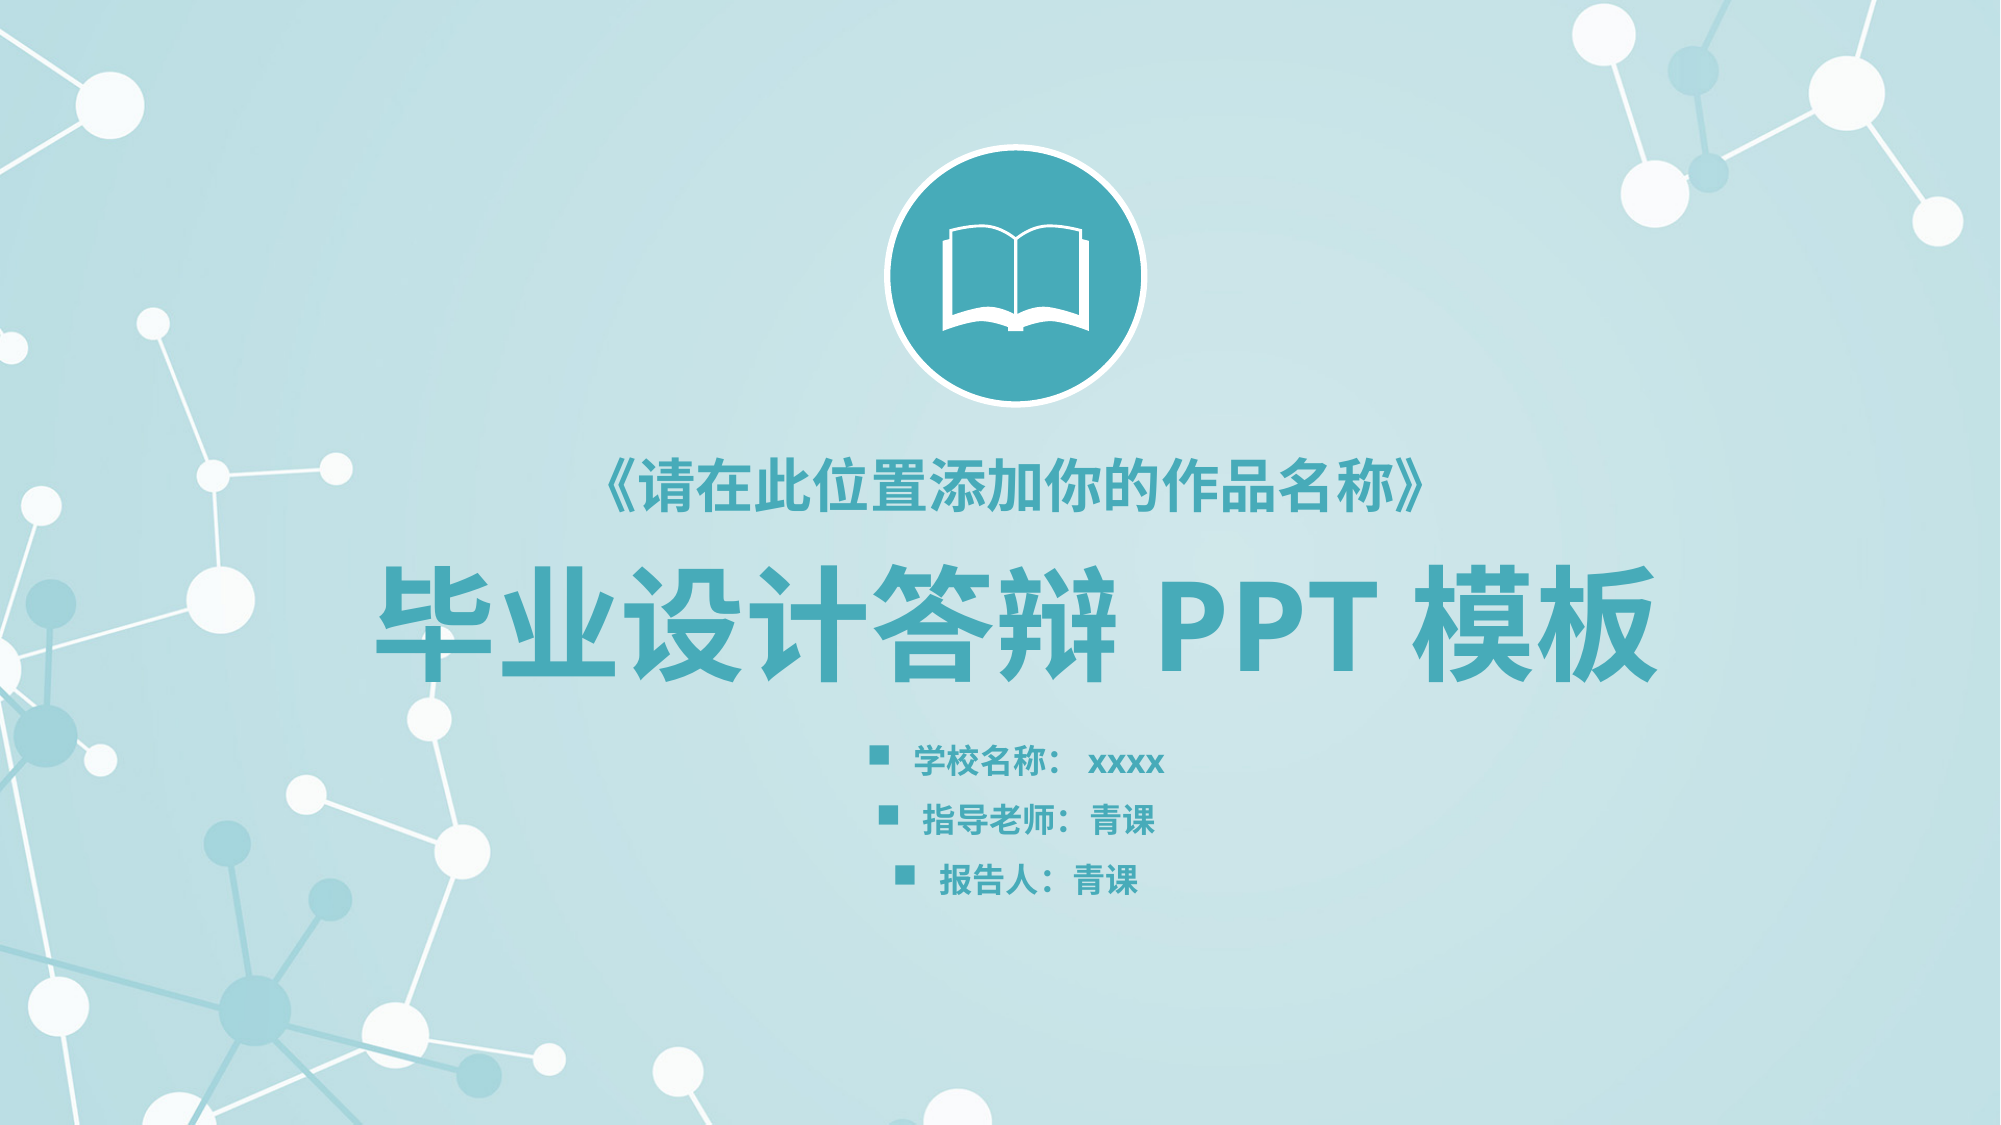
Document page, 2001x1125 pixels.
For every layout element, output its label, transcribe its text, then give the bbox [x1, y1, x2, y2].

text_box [887, 147, 1145, 405]
text_box 毕业设计答辩PPT模板 [356, 539, 1676, 705]
text_box 学校名称：xxxx 指导老师：青课 报告人：青课 [745, 712, 1286, 907]
text_box 《请在此位置添加你的作品名称》 [564, 441, 1468, 527]
picture [0, 0, 2001, 1125]
